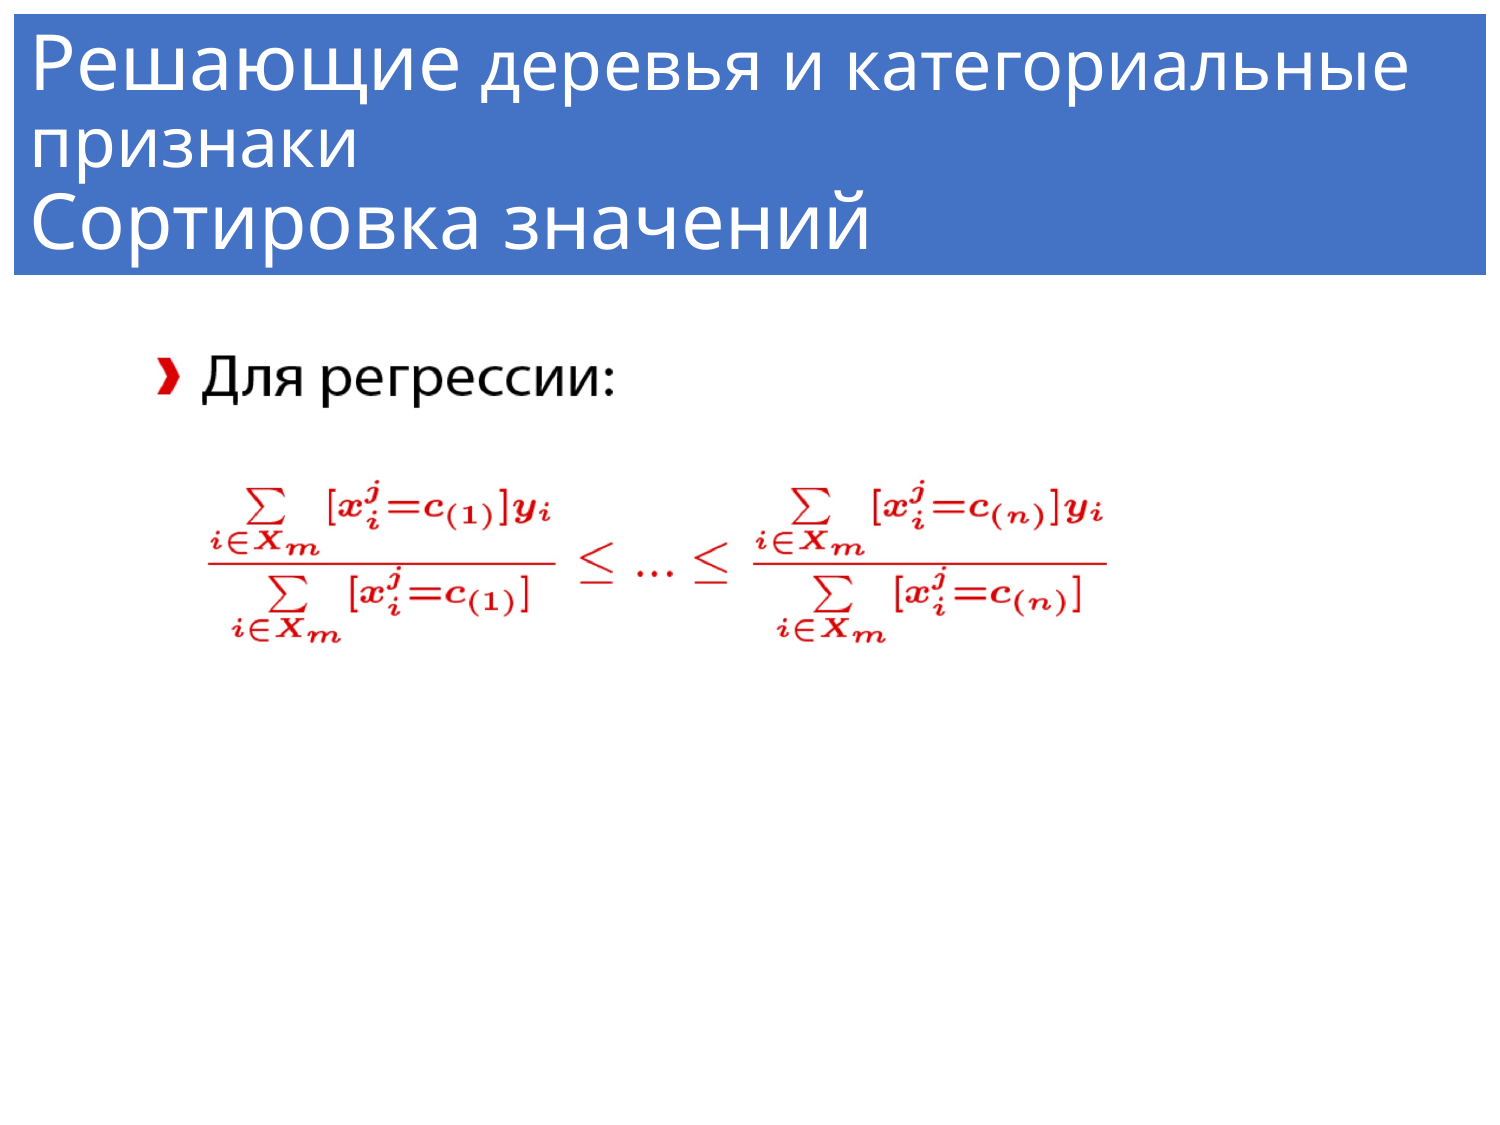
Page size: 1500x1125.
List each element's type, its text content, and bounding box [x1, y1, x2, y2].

title Решающие деревья и категориальные признаки Сортировка значений [14, 14, 1486, 275]
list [118, 295, 1430, 1111]
